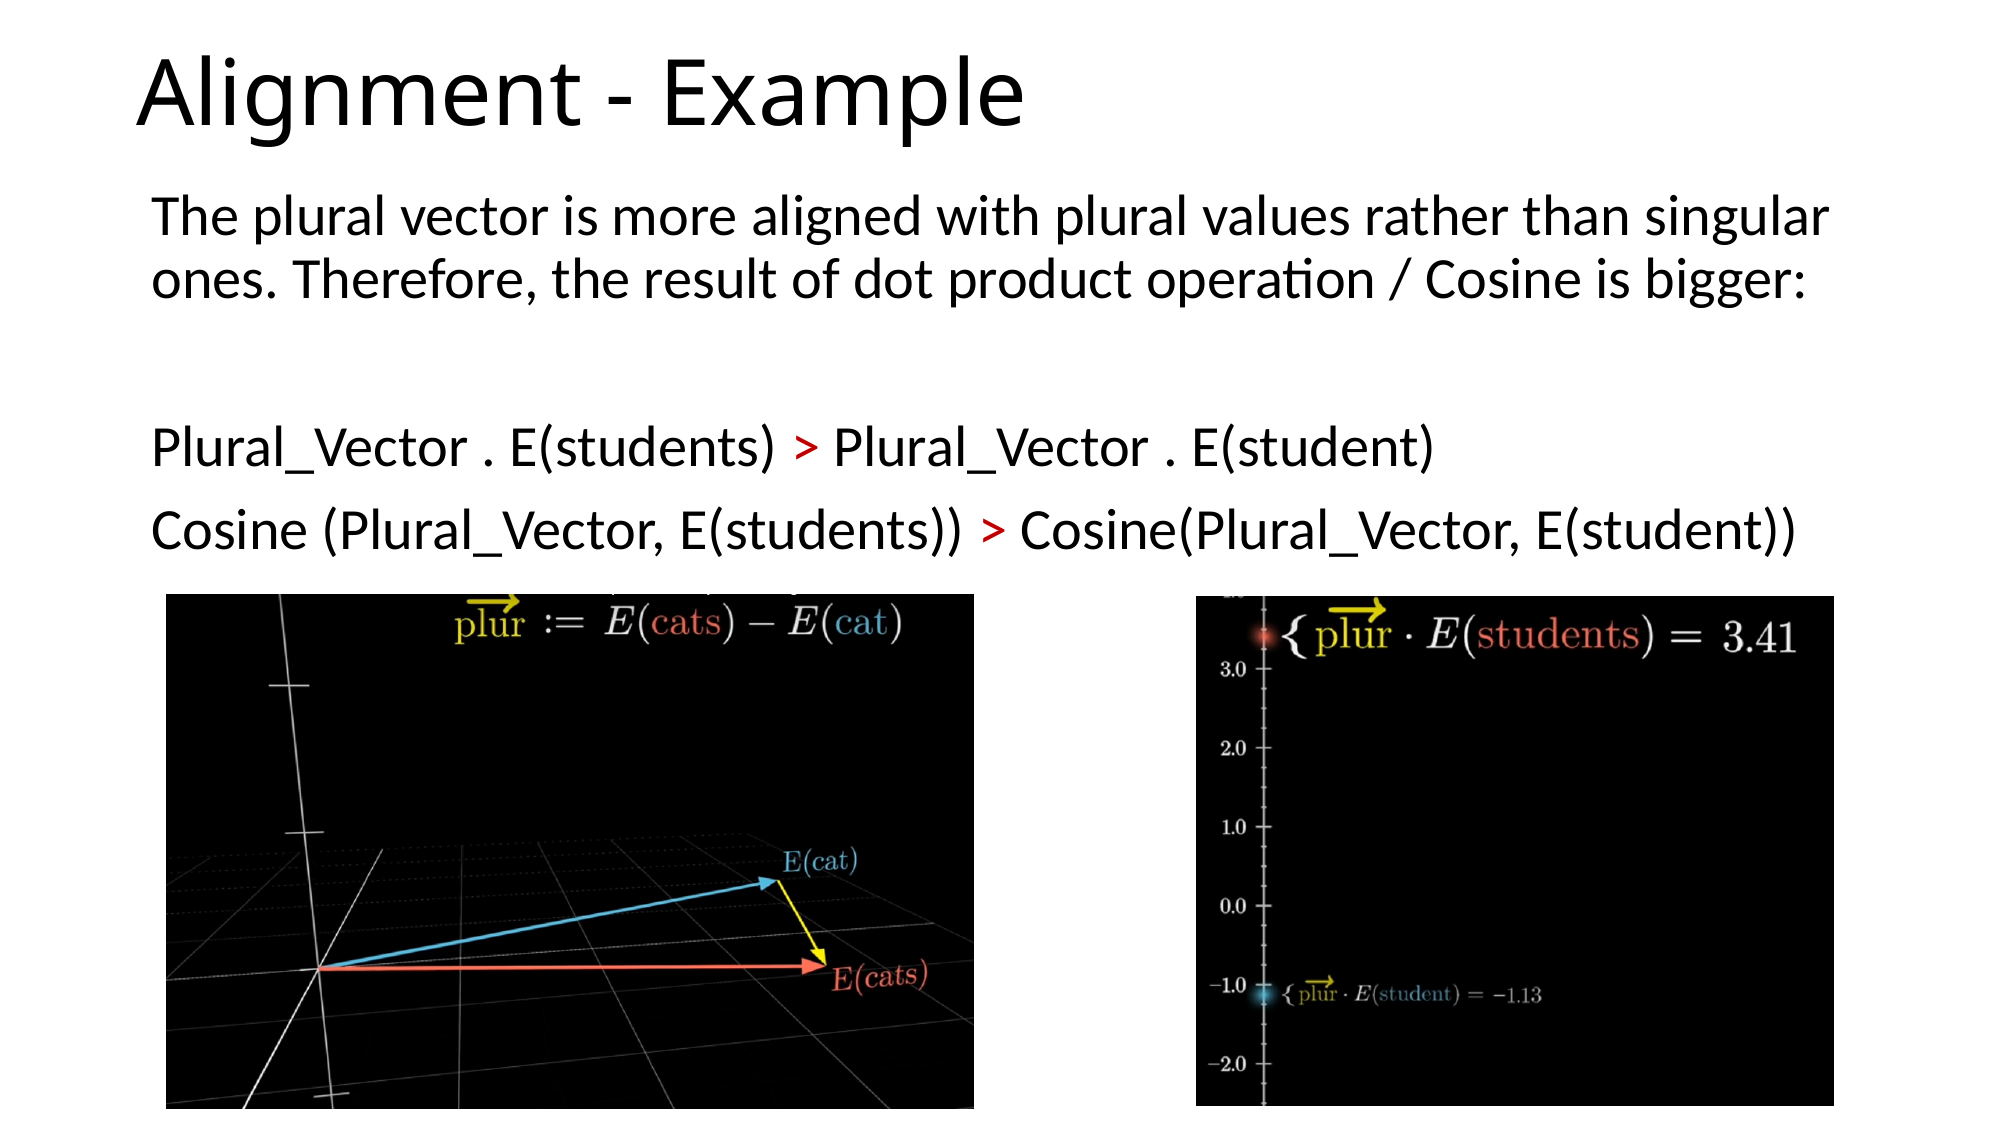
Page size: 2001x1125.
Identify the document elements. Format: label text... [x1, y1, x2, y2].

picture [1196, 596, 1834, 1106]
title Alignment - Example [120, 53, 1810, 138]
list The plural vector is more aligned with plural values rather than singular ones. Therefore, the result of dot product operation / Cosine is bigger: Plural_Vector . E(students) > Plural_Vector . E(student) Cosine (Plural_Vector, E(students)) > Cosine(Plural_Vector, E(student)) [136, 177, 1949, 602]
picture [166, 594, 974, 1109]
